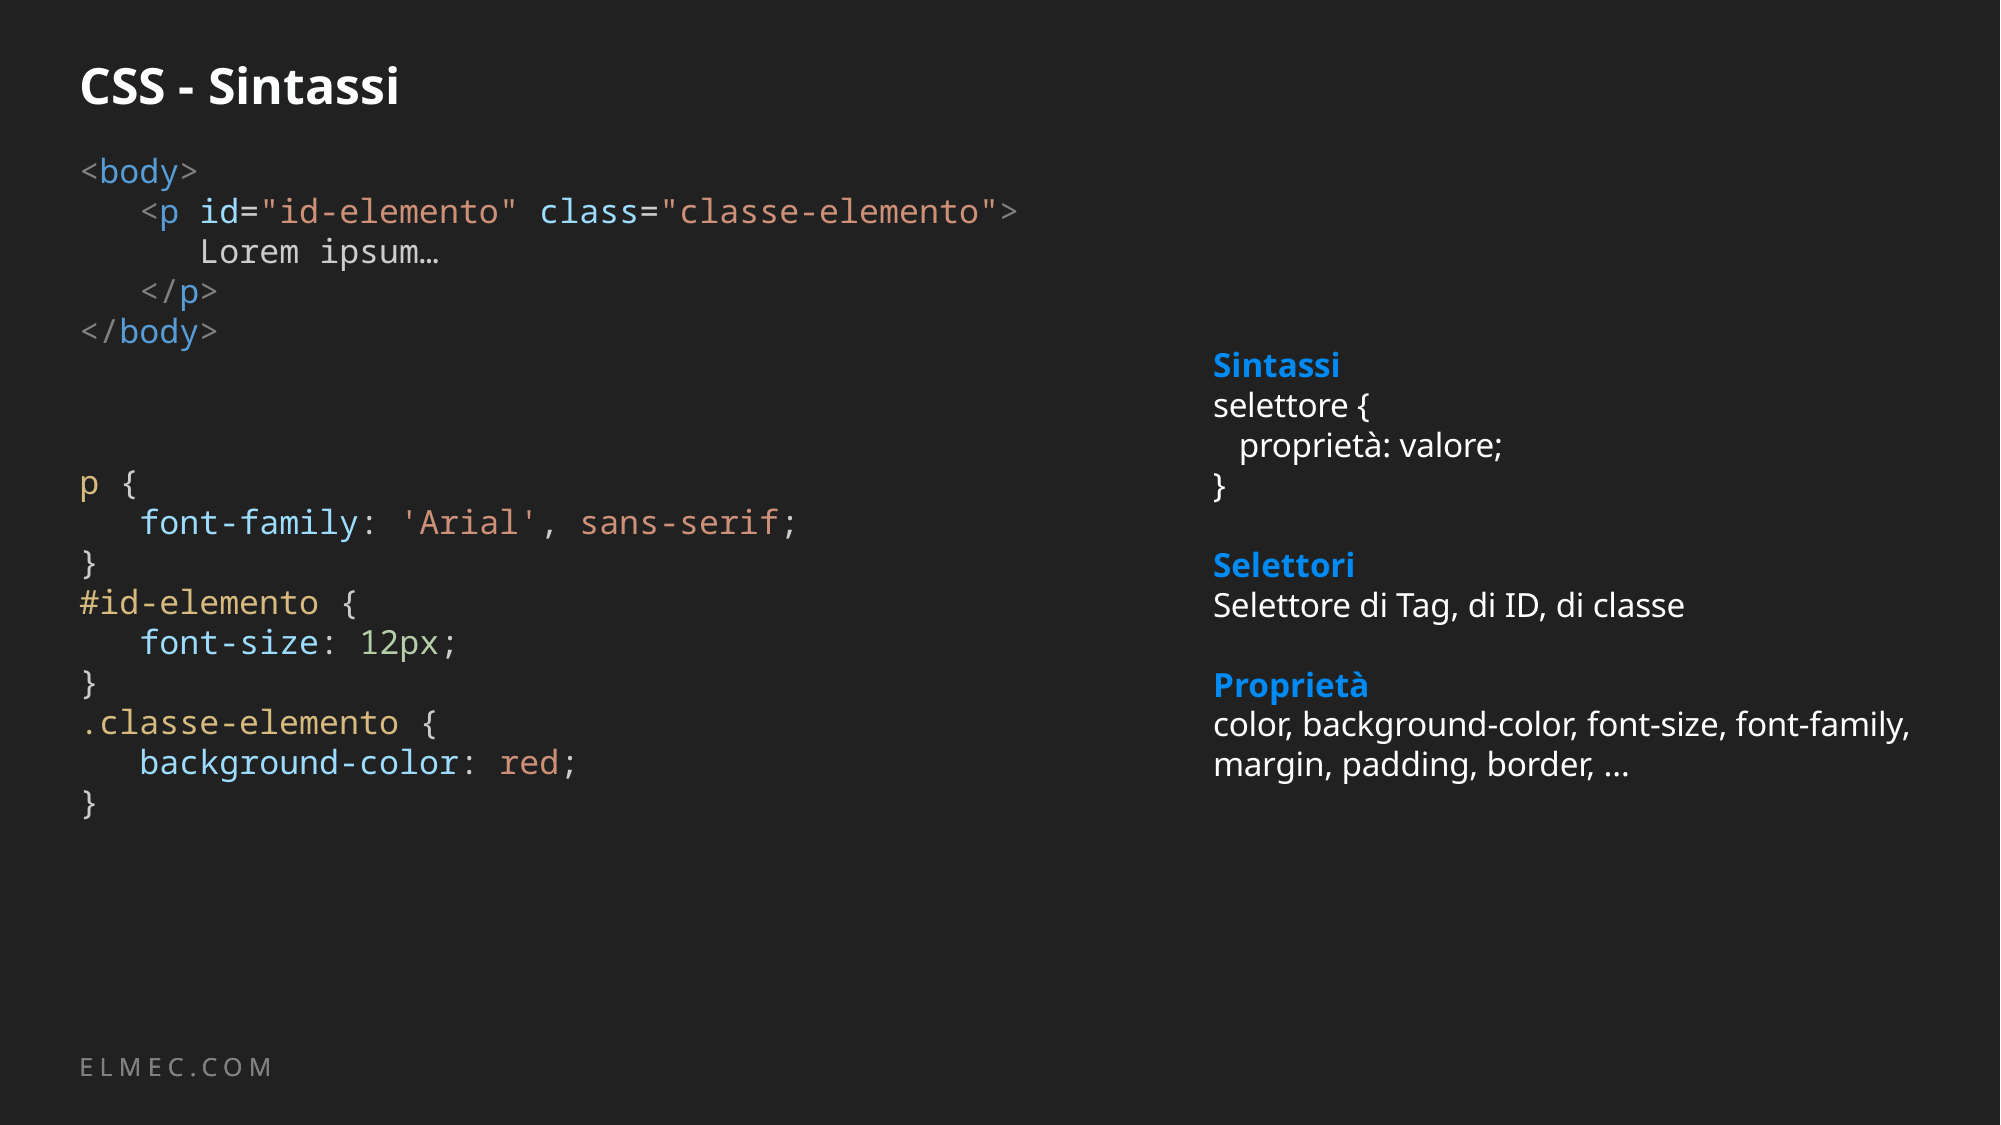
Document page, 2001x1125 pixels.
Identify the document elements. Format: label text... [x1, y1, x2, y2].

text_box <body> <p id="id-elemento" class="classe-elemento"> Lorem ipsum… </p> </body> [64, 142, 1065, 358]
text_box Sintassi selettore { proprietà: valore; } Selettori Selettore di Tag, di ID, di classe Proprietà color, background-color, font-size, font-family, margin, padding, border, … [1198, 336, 1935, 791]
text_box p { font-family: 'Arial', sans-serif; } #id-elemento { font-size: 12px; } .classe-elemento { background-color: red; } [64, 454, 1065, 829]
title CSS - Sintassi [64, 54, 1790, 117]
